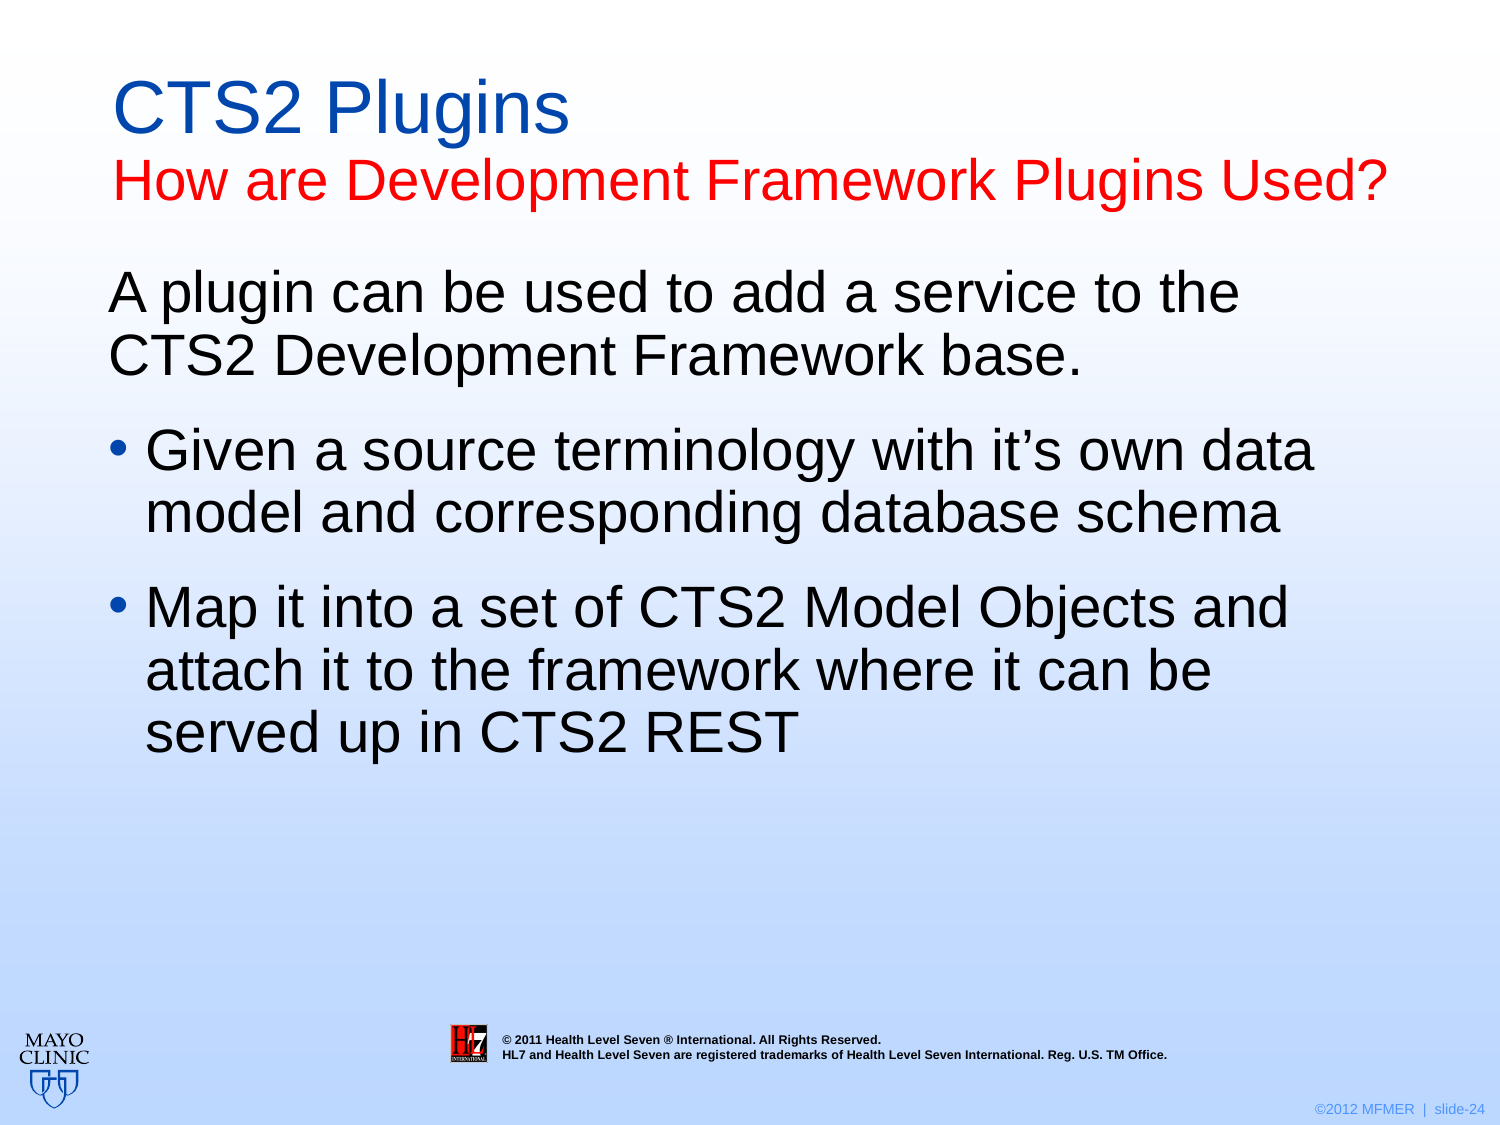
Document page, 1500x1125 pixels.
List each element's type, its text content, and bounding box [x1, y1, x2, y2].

title CTS2 Plugins How are Development Framework Plugins Used? [112, 0, 1397, 221]
picture [0, 0, 1500, 1125]
list A plugin can be used to add a service to the CTS2 Development Framework base. Given a source terminology with it’s own data model and corresponding database schema Map it into a set of CTS2 Model Objects and attach it to the framework where it can be served up in CTS2 REST [108, 224, 1392, 1013]
